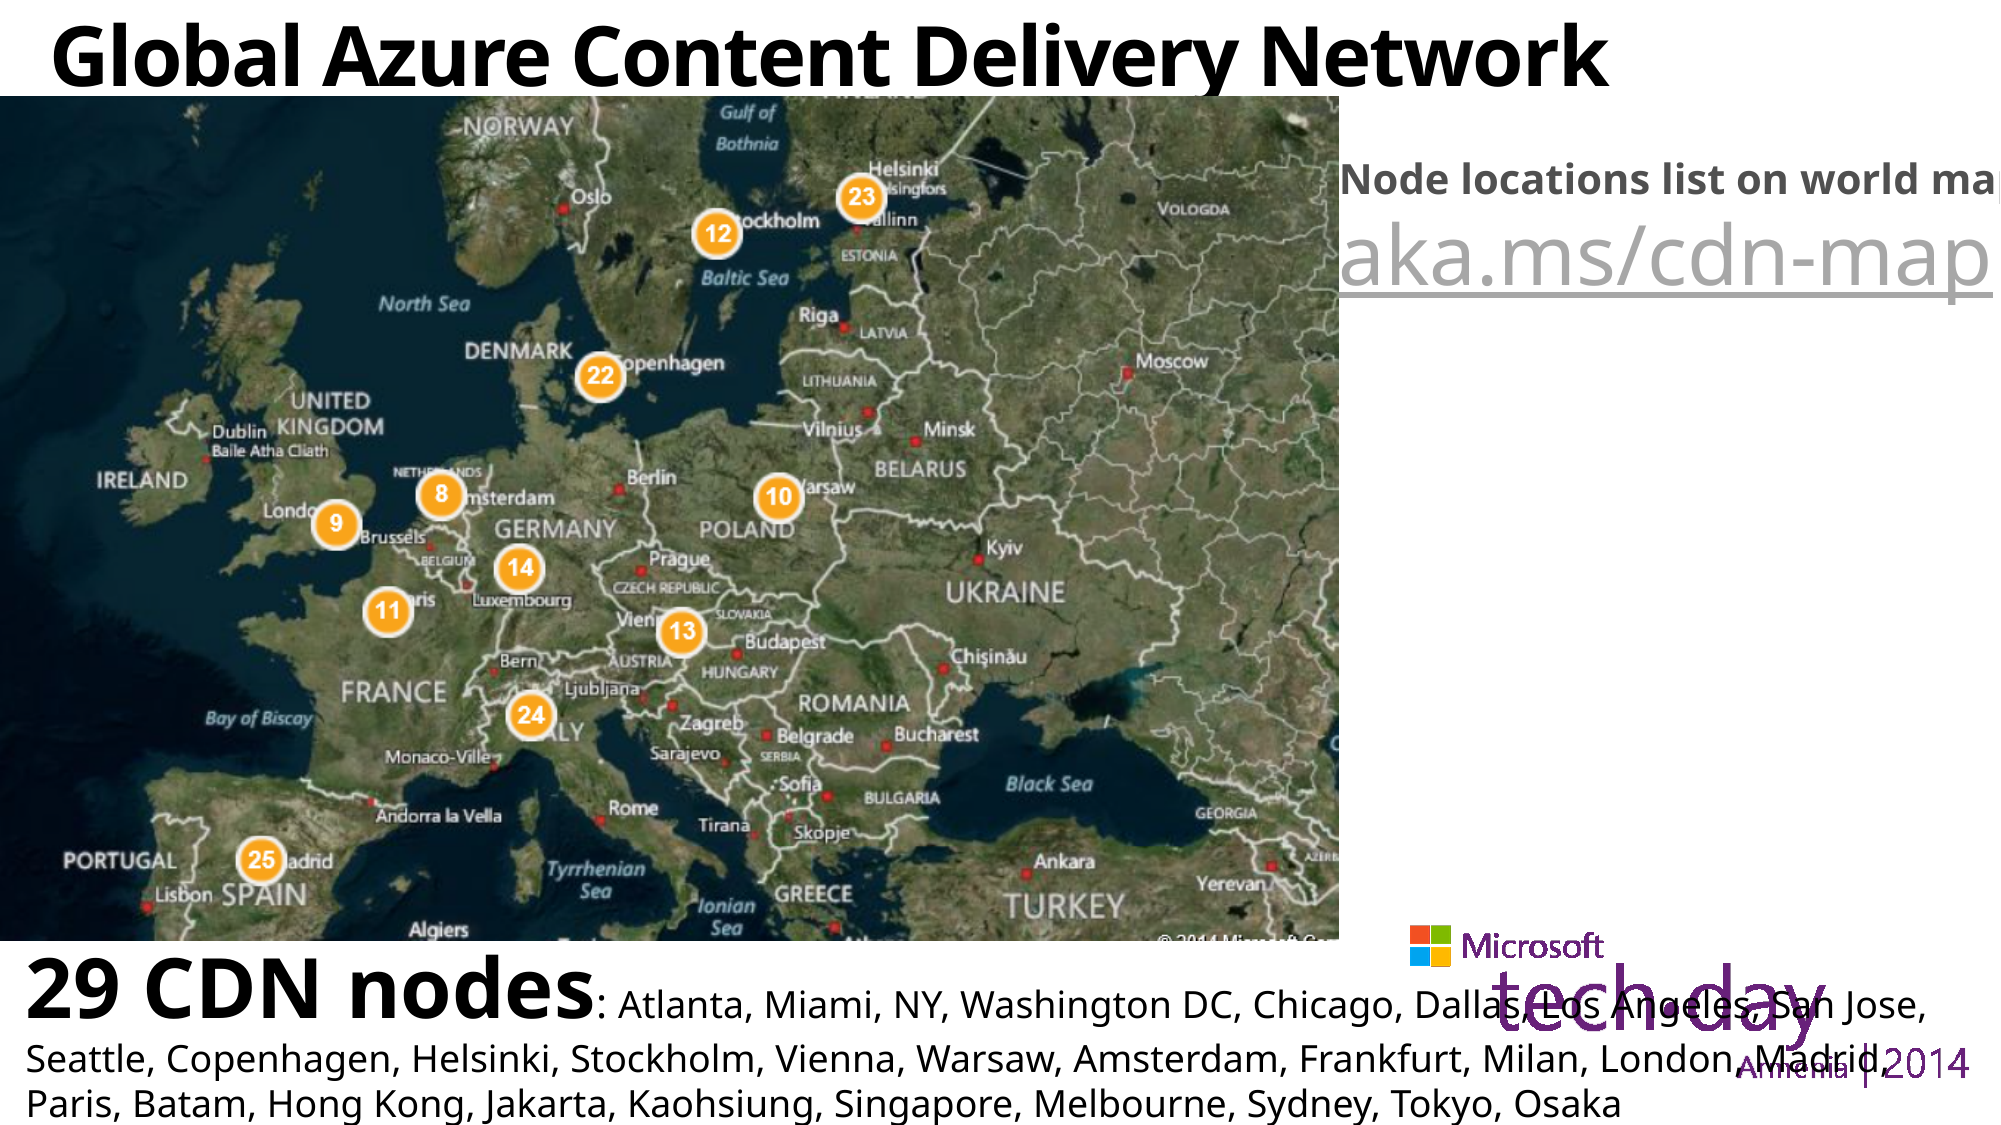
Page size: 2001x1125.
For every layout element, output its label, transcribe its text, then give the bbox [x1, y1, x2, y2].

text_box 29 CDN nodes: Atlanta, Miami, NY, Washington DC, Chicago, Dallas, Los Angeles, San Jose, Seattle, Copenhagen, Helsinki, Stockholm, Vienna, Warsaw, Amsterdam, Frankfurt, Milan, London, Madrid, Paris, Batam, Hong Kong, Jakarta, Kaohsiung, Singapore, Melbourne, Sydney, Tokyo, Osaka [25, 935, 1930, 1125]
picture [0, 96, 1339, 941]
picture [1401, 910, 1985, 1094]
text_box Node locations list on world map aka.ms/cdn-map [1339, 145, 2000, 310]
title Global Azure Content Delivery Network [25, 0, 1760, 125]
